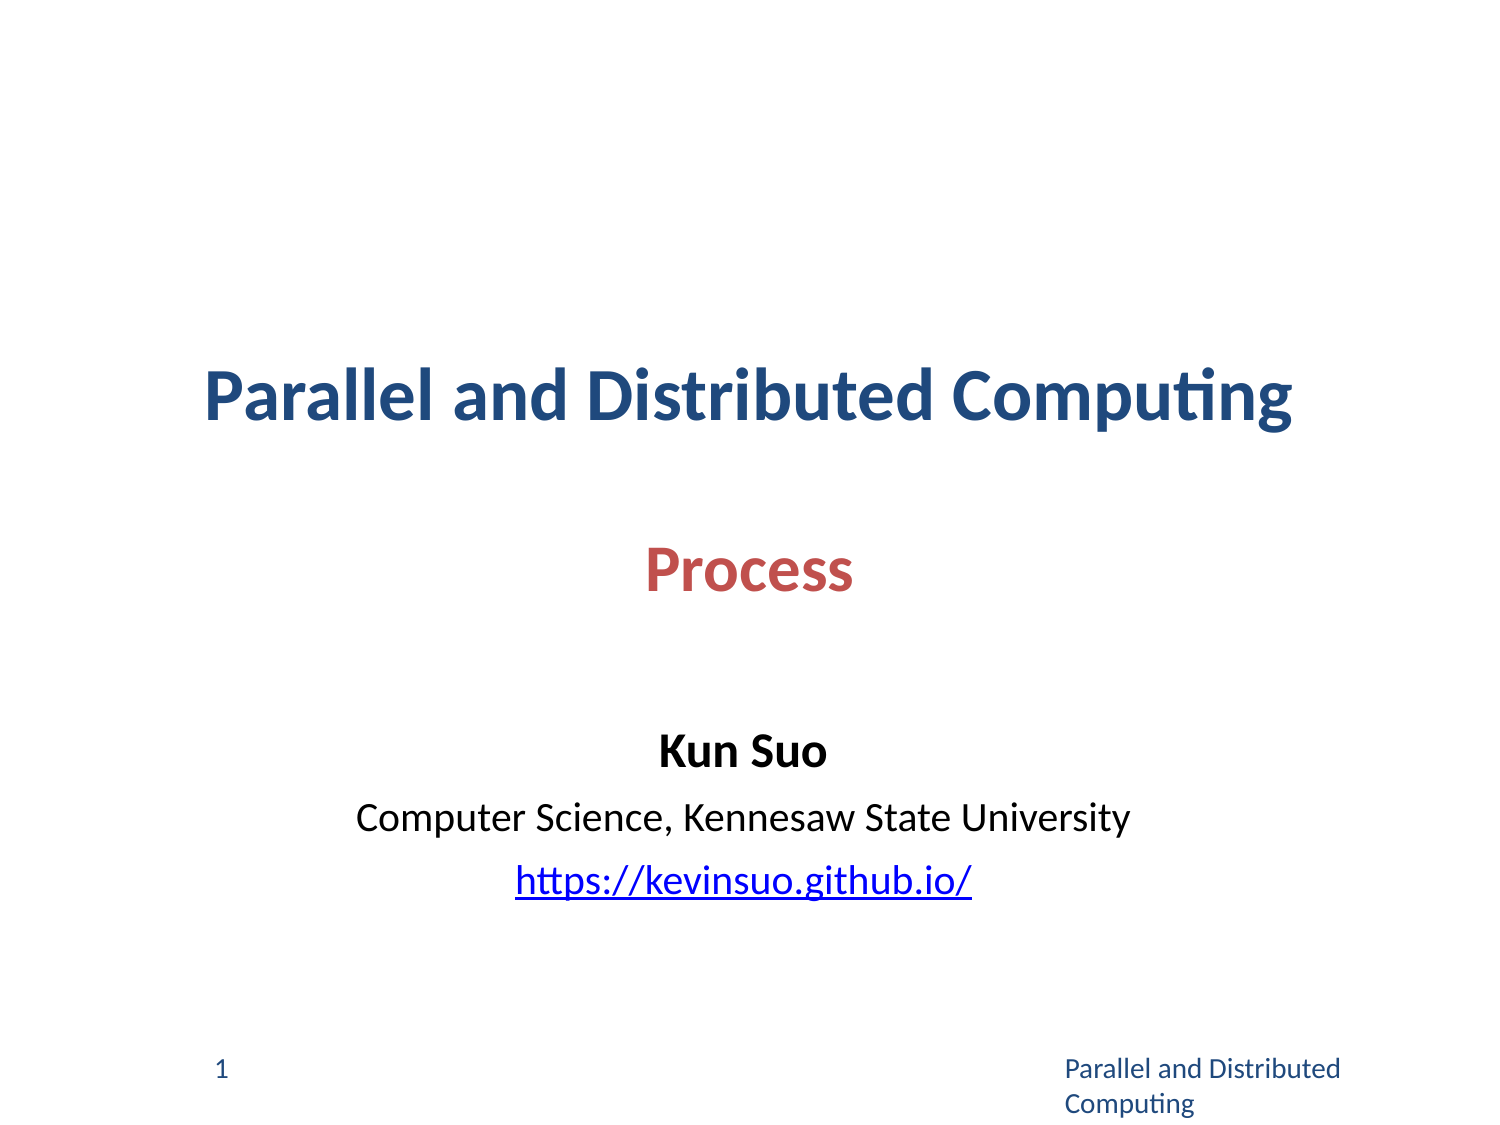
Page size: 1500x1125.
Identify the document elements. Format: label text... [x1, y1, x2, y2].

title Parallel and Distributed Computing Process [99, 187, 1400, 613]
subtitle Kun Suo Computer Science, Kennesaw State University https://kevinsuo.github.io/ [162, 637, 1325, 963]
slide_number Parallel and Distributed Computing [1050, 1042, 1425, 1103]
slide_number 1 [199, 1042, 400, 1103]
